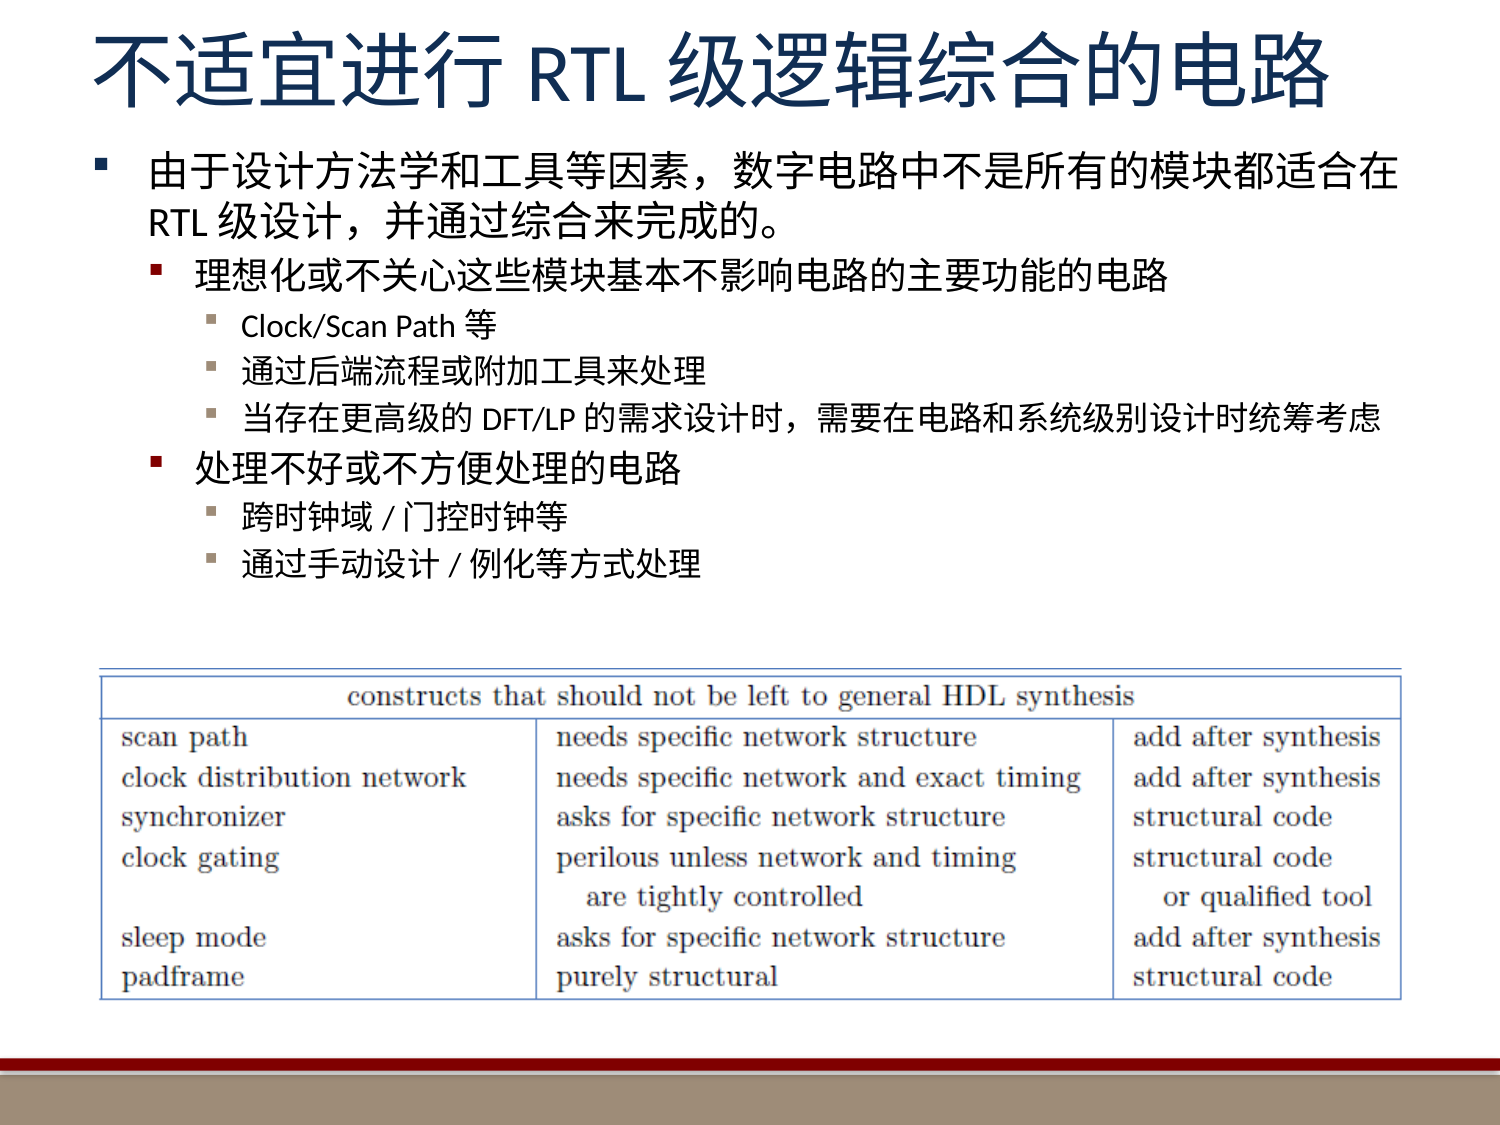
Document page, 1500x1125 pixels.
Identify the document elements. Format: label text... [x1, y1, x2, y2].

picture [76, 668, 1416, 1005]
title 不适宜进行RTL级逻辑综合的电路 [74, 0, 1426, 138]
list 由于设计方法学和工具等因素，数字电路中不是所有的模块都适合在RTL级设计，并通过综合来完成的。 理想化或不关心这些模块基本不影响电路的主要功能的电路 Clock/Scan Path等 通过后端流程或附加工具来处理 当存在更高级的DFT/LP的需求设计时，需要在电路和系统级别设计时统筹考虑 处理不好或不方便处理的电路 跨时钟域/门控时钟等 通过手动设计/例化等方式处理 [76, 136, 1427, 1012]
